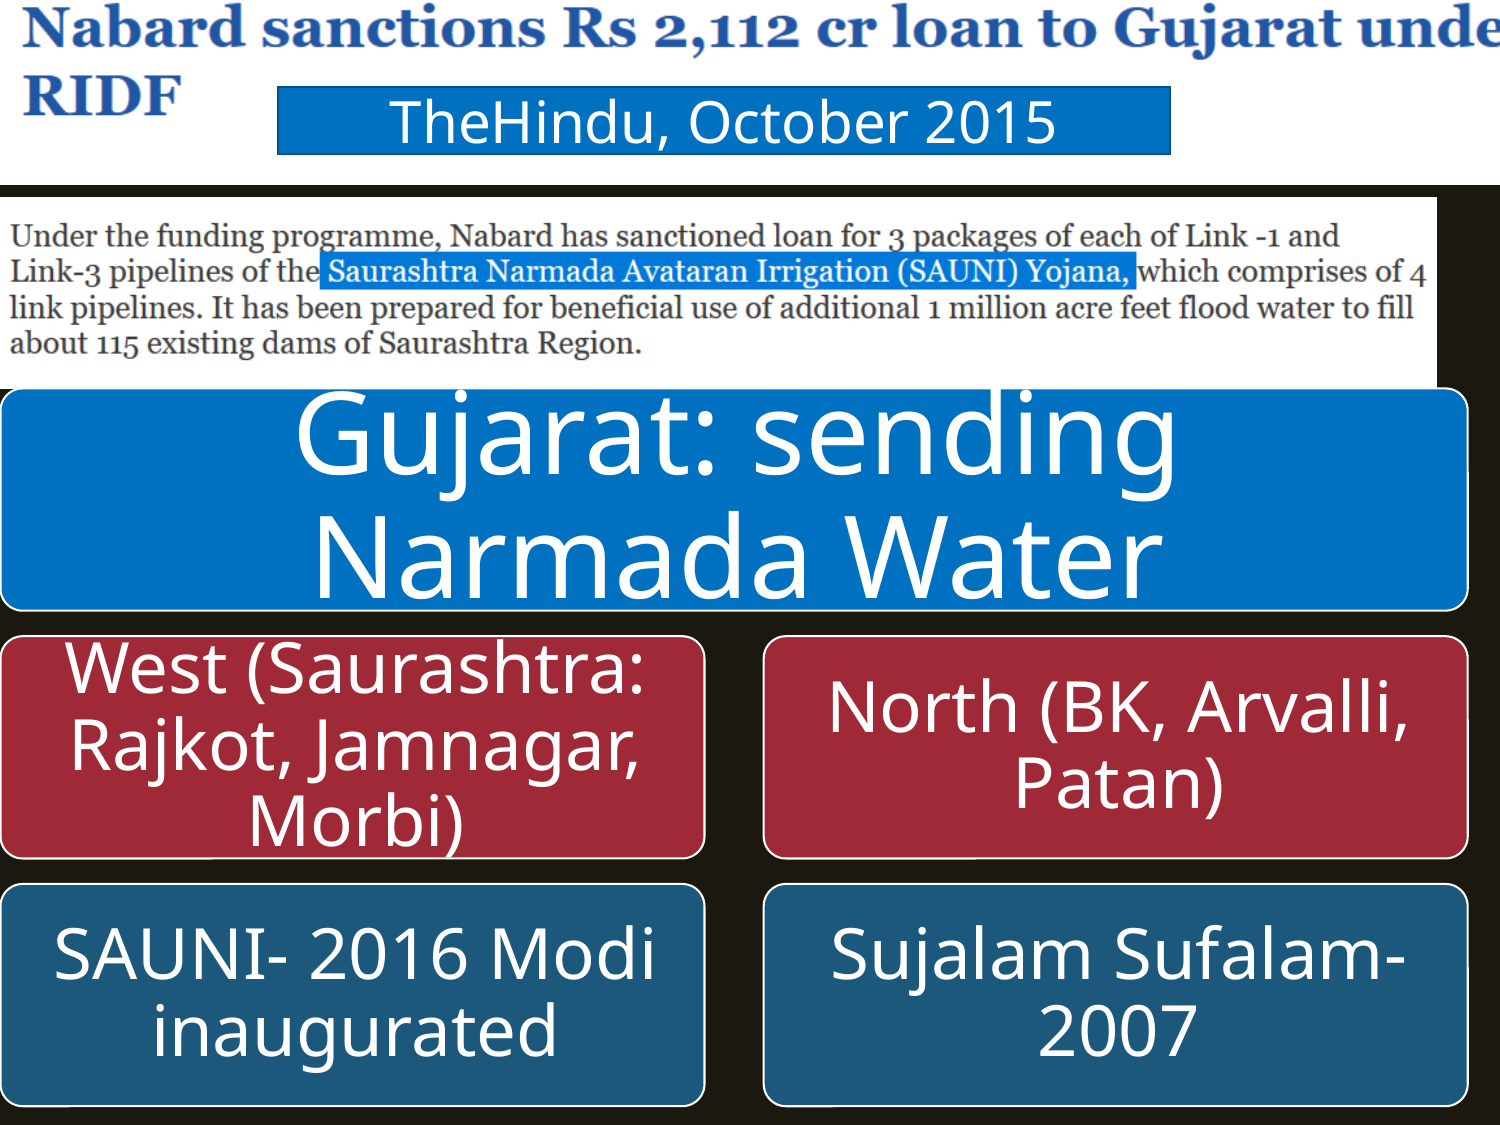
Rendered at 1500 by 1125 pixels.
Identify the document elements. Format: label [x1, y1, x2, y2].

picture [0, 197, 1437, 388]
picture [0, 0, 1500, 185]
text_box [0, 388, 1469, 1107]
